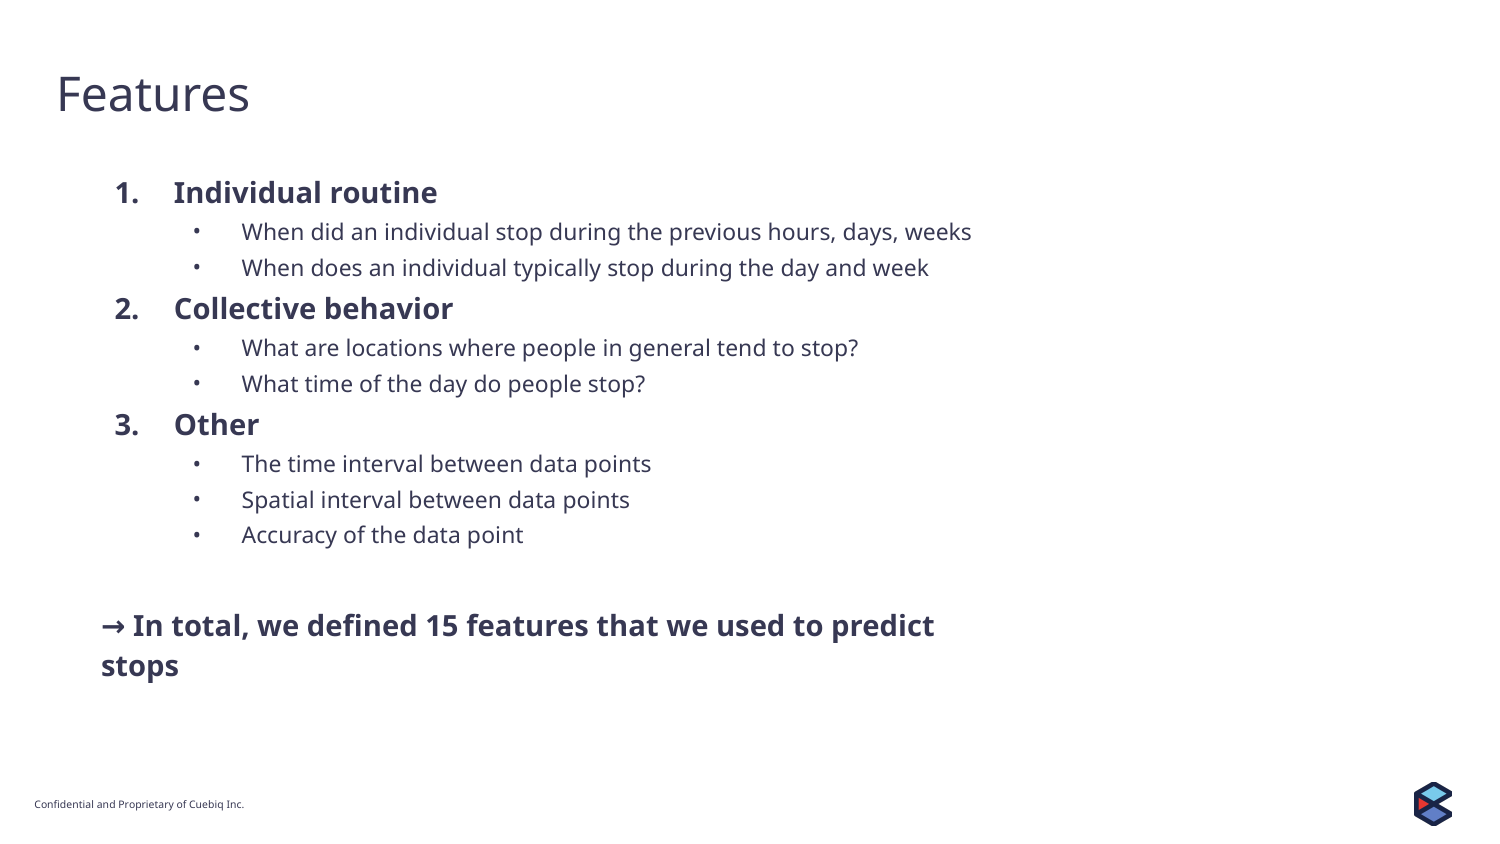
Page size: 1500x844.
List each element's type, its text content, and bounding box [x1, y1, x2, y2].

picture [1414, 782, 1452, 826]
text_box → In total, we defined 15 features that we used to predict stops [86, 586, 1004, 683]
title Features [56, 44, 1356, 121]
list Individual routine When did an individual stop during the previous hours, days, weeks When does an individual typically stop during the day and week Collective behavior What are locations where people in general tend to stop? What time of the day do people stop? Other The time interval between data points Spatial interval between data points Accuracy of the data point [86, 163, 1229, 628]
